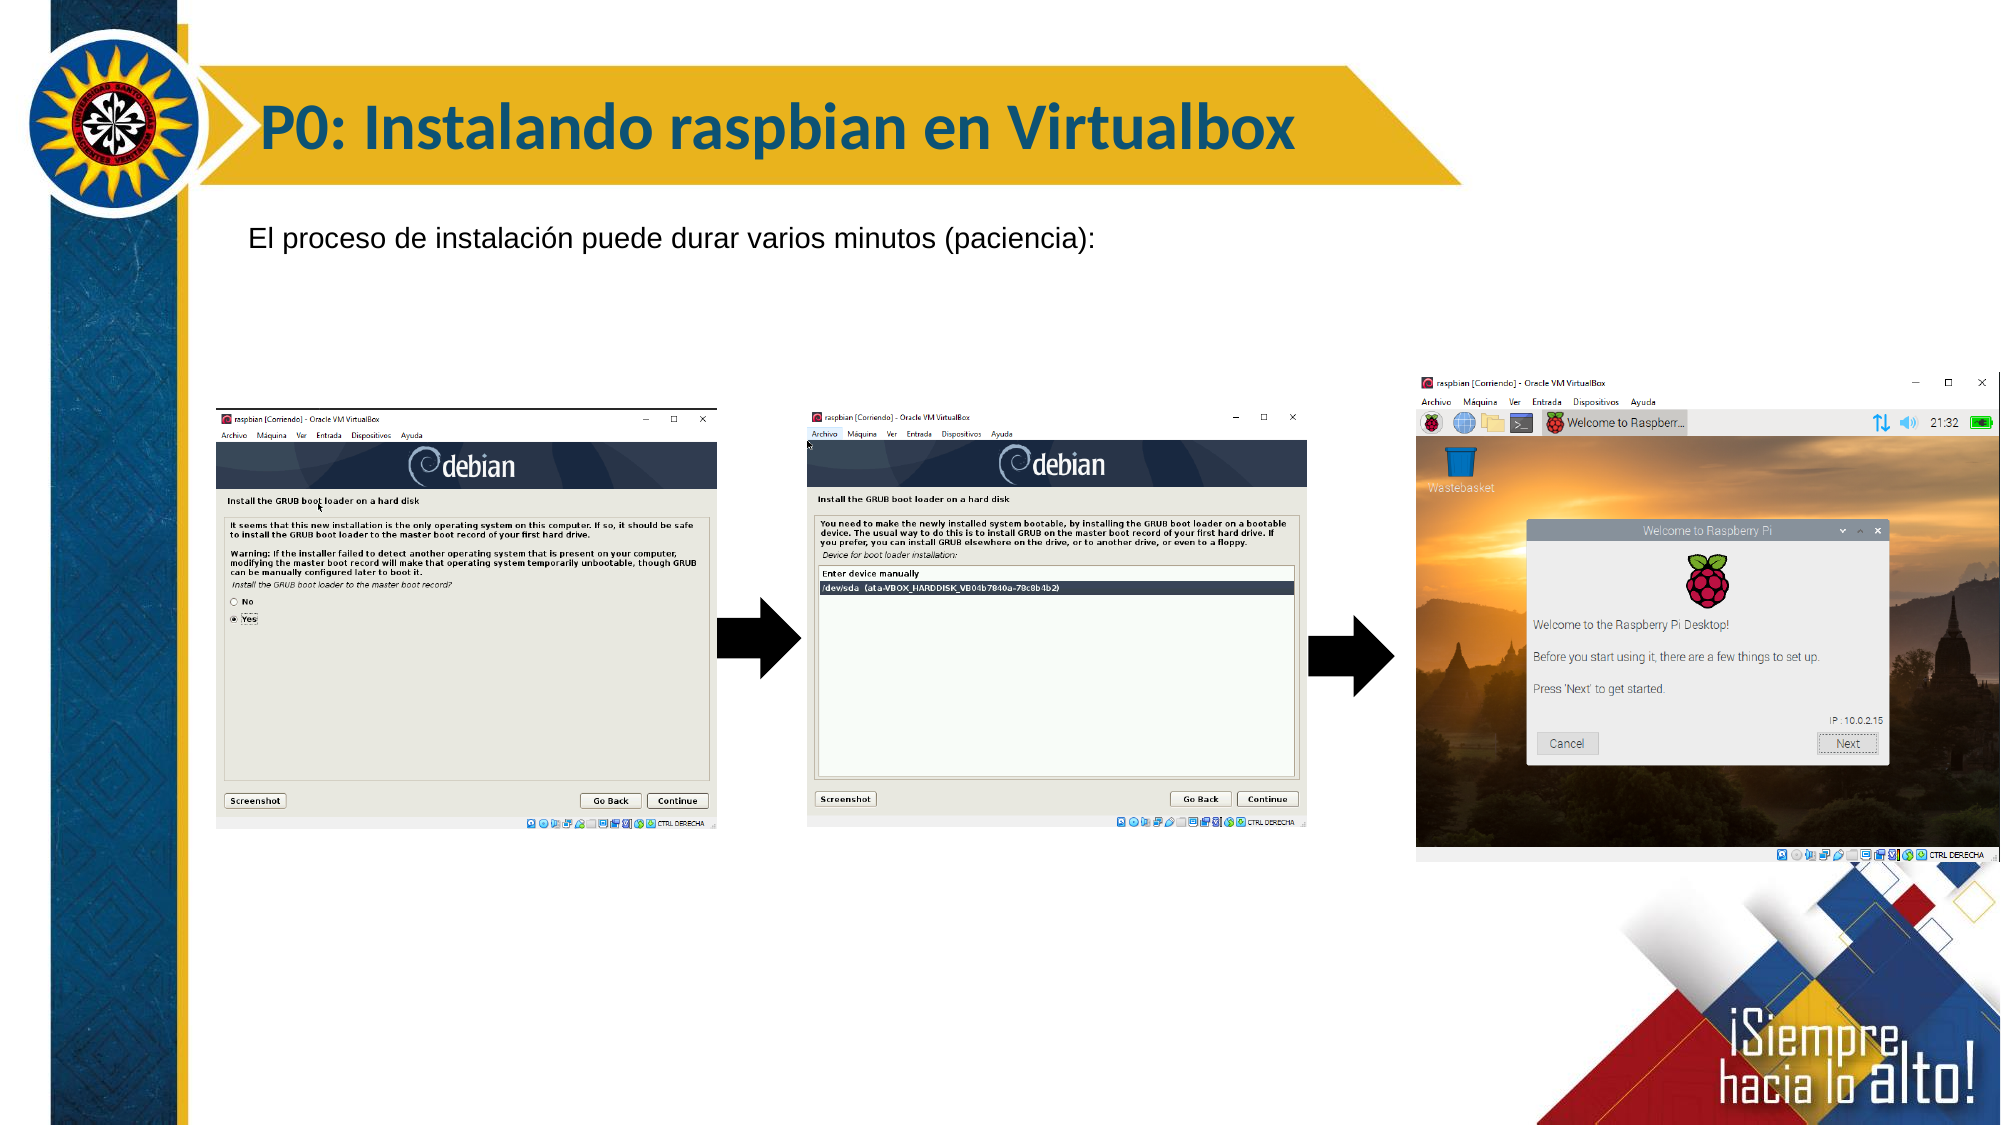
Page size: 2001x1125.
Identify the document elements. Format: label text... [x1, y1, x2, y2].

picture [0, 0, 2001, 1125]
text_box [1312, 617, 1394, 695]
text_box El proceso de instalación puede durar varios minutos (paciencia): [233, 212, 1226, 263]
text_box P0: Instalando raspbian en Virtualbox [245, 75, 1483, 170]
text_box [721, 599, 800, 677]
